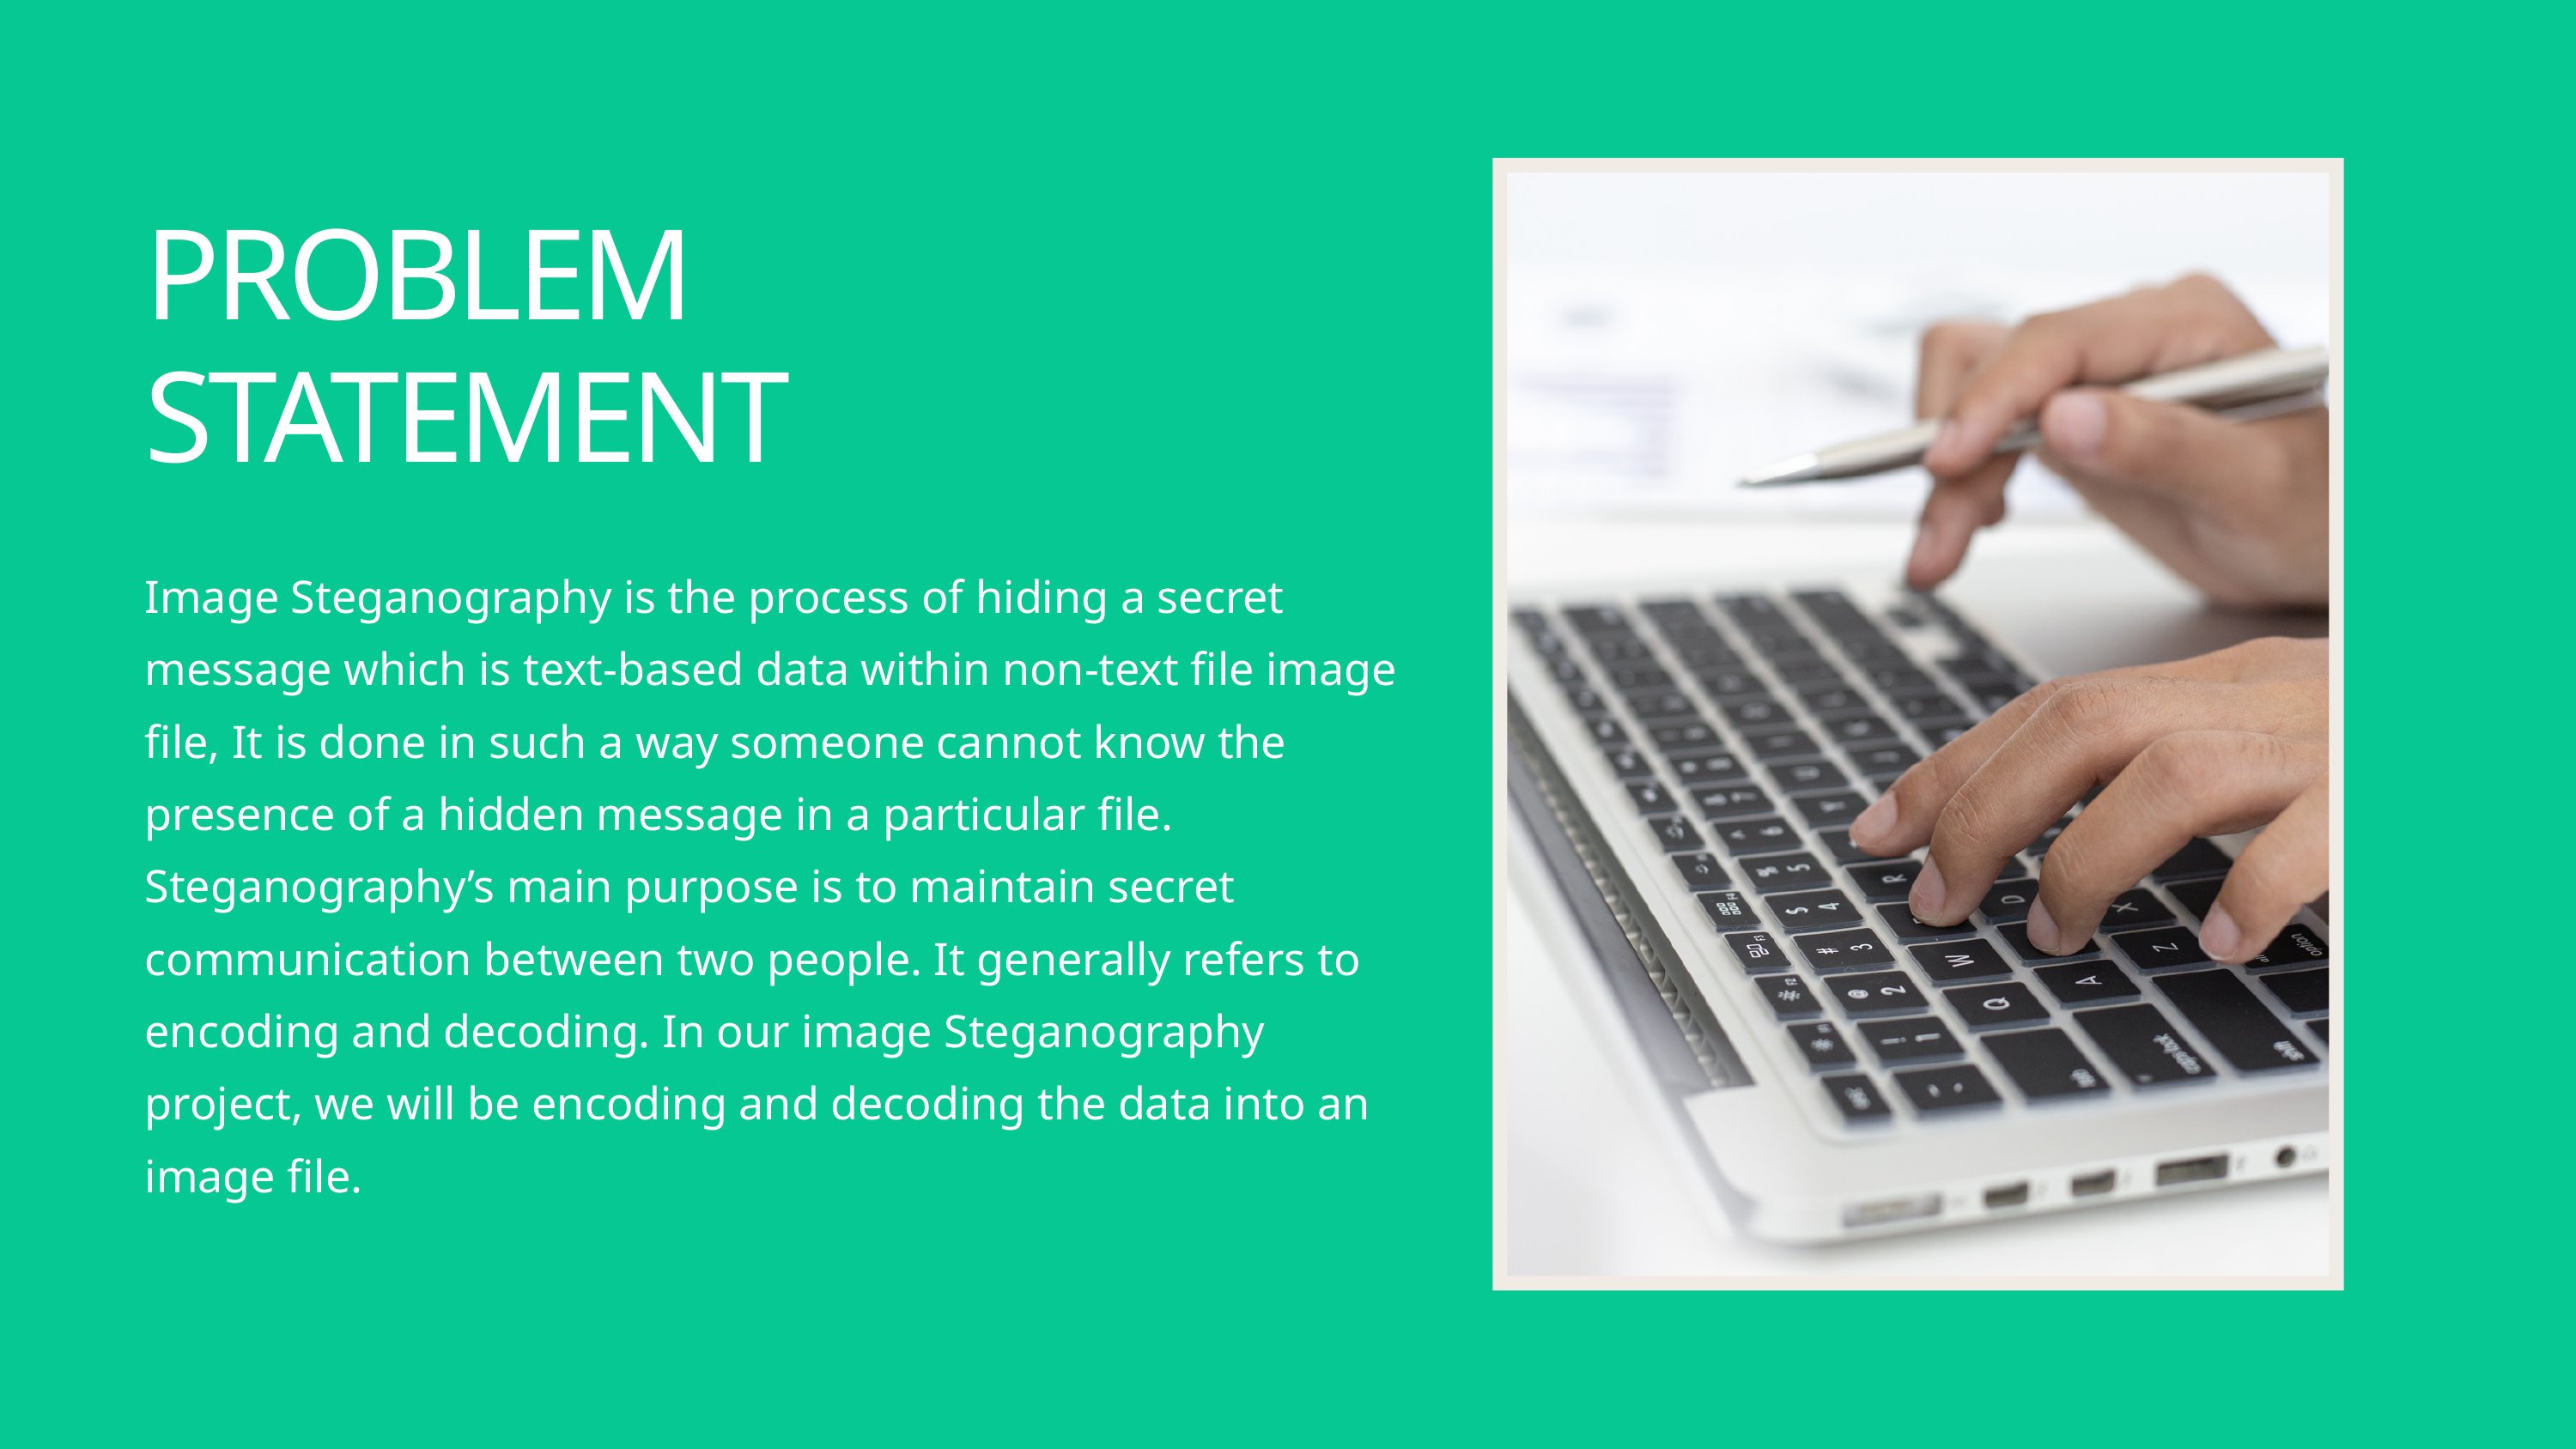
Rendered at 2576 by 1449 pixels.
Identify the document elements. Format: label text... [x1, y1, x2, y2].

text_box Image Steganography is the process of hiding a secret message which is text-based data within non-text file image file, It is done in such a way someone cannot know the presence of a hidden message in a particular file. Steganography’s main purpose is to maintain secret communication between two people. It generally refers to encoding and decoding. In our image Steganography project, we will be encoding and decoding the data into an image file. [144, 549, 1403, 1274]
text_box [1492, 157, 2344, 1291]
text_box PROBLEM STATEMENT [144, 202, 1327, 488]
